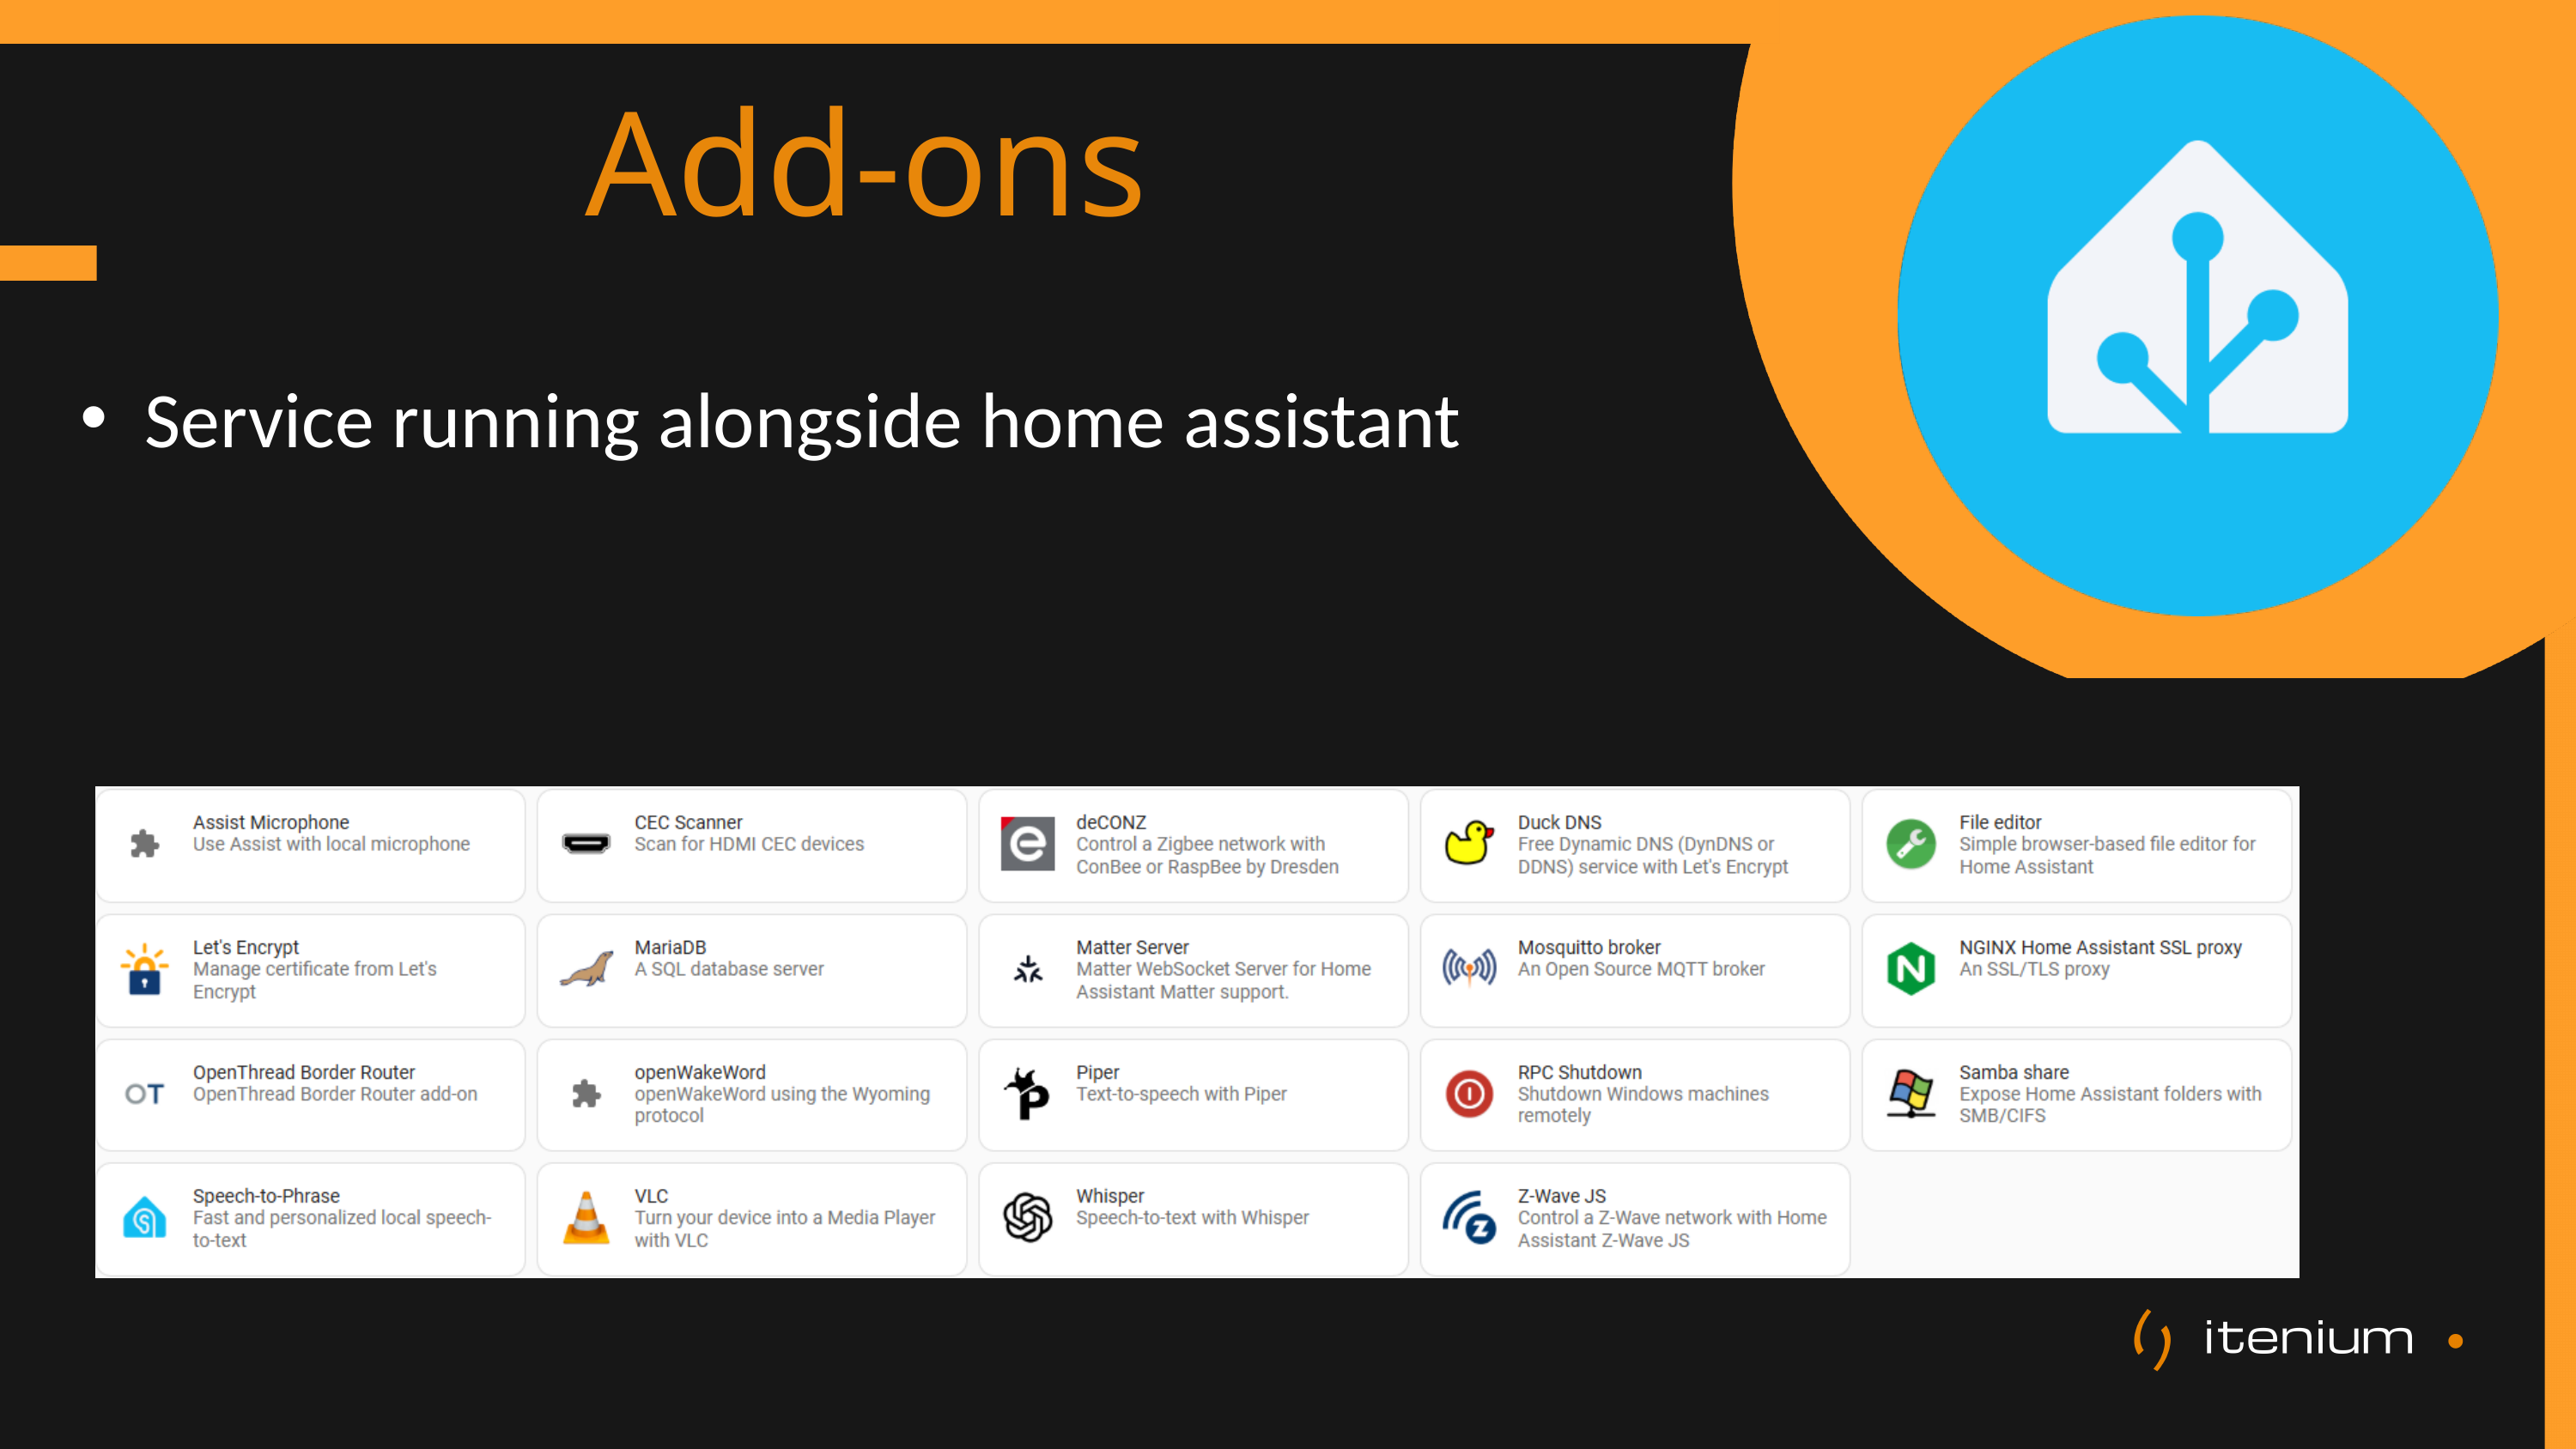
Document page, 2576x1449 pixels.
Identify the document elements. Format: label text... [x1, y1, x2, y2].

picture [0, 0, 2576, 1449]
picture [0, 245, 97, 281]
picture [2111, 1288, 2487, 1391]
text_box Service running alongside home assistant [68, 362, 1728, 658]
text_box Add-ons [0, 71, 1728, 246]
